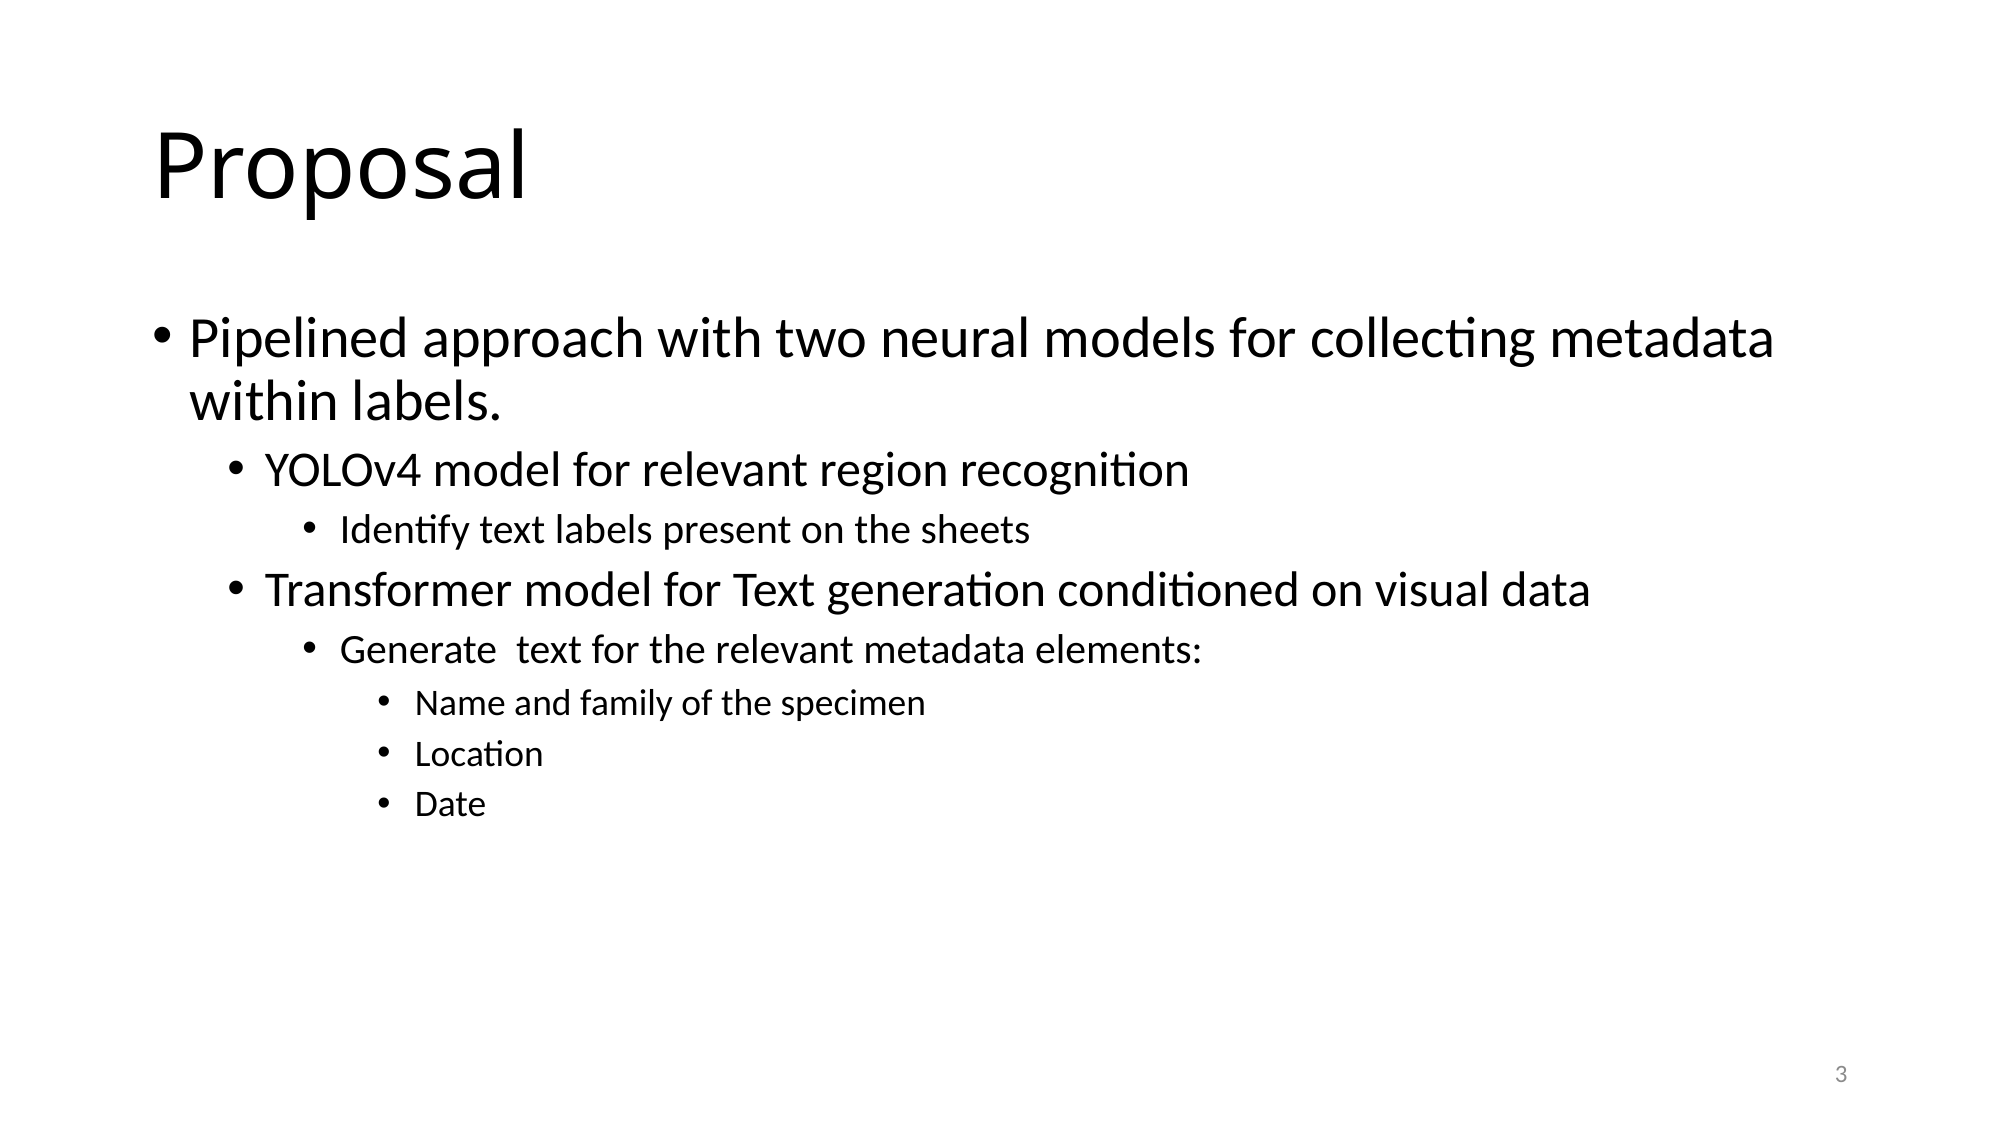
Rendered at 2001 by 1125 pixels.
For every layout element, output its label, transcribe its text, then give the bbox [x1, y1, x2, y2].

slide_number 3 [1412, 1042, 1863, 1103]
list Pipelined approach with two neural models for collecting metadata within labels. YOLOv4 model for relevant region recognition Identify text labels present on the sheets Transformer model for Text generation conditioned on visual data Generate text for the relevant metadata elements: Name and family of the specimen Location Date [137, 299, 1863, 1014]
title Proposal [137, 59, 1863, 278]
